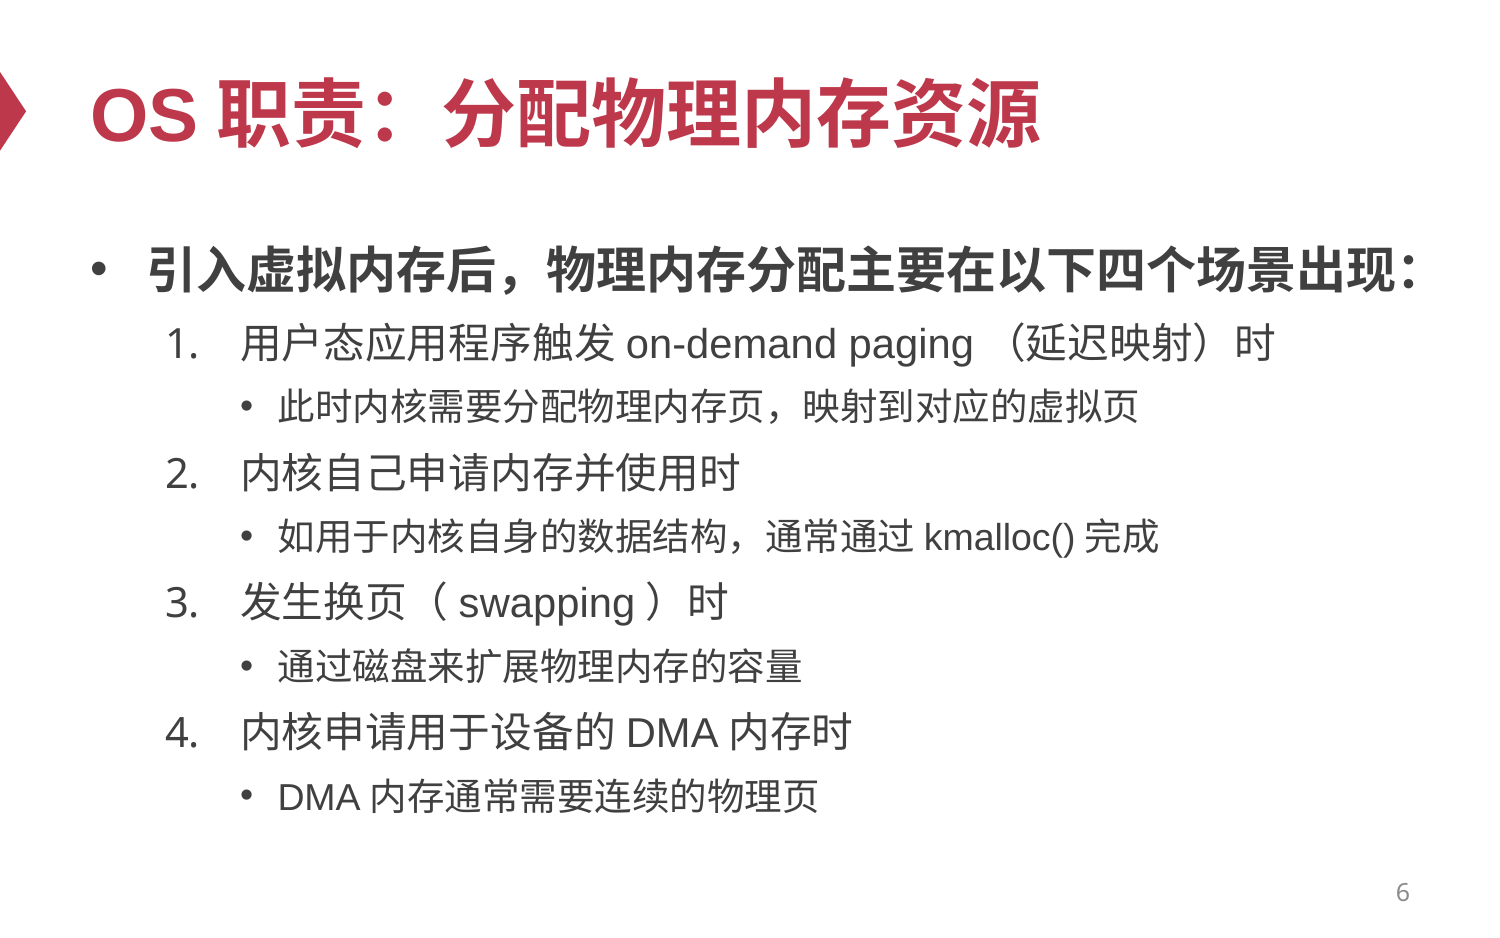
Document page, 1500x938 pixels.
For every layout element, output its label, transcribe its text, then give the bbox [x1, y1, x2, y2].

slide_number 6 [1074, 868, 1425, 919]
title OS职责：分配物理内存资源 [75, 37, 1425, 186]
list 引入虚拟内存后，物理内存分配主要在以下四个场景出现： 用户态应用程序触发on-demand paging（延迟映射）时 此时内核需要分配物理内存页，映射到对应的虚拟页 内核自己申请内存并使用时 如用于内核自身的数据结构，通常通过kmalloc()完成 发生换页（swapping）时 通过磁盘来扩展物理内存的容量 内核申请用于设备的DMA内存时 DMA内存通常需要连续的物理页 [75, 218, 1425, 838]
